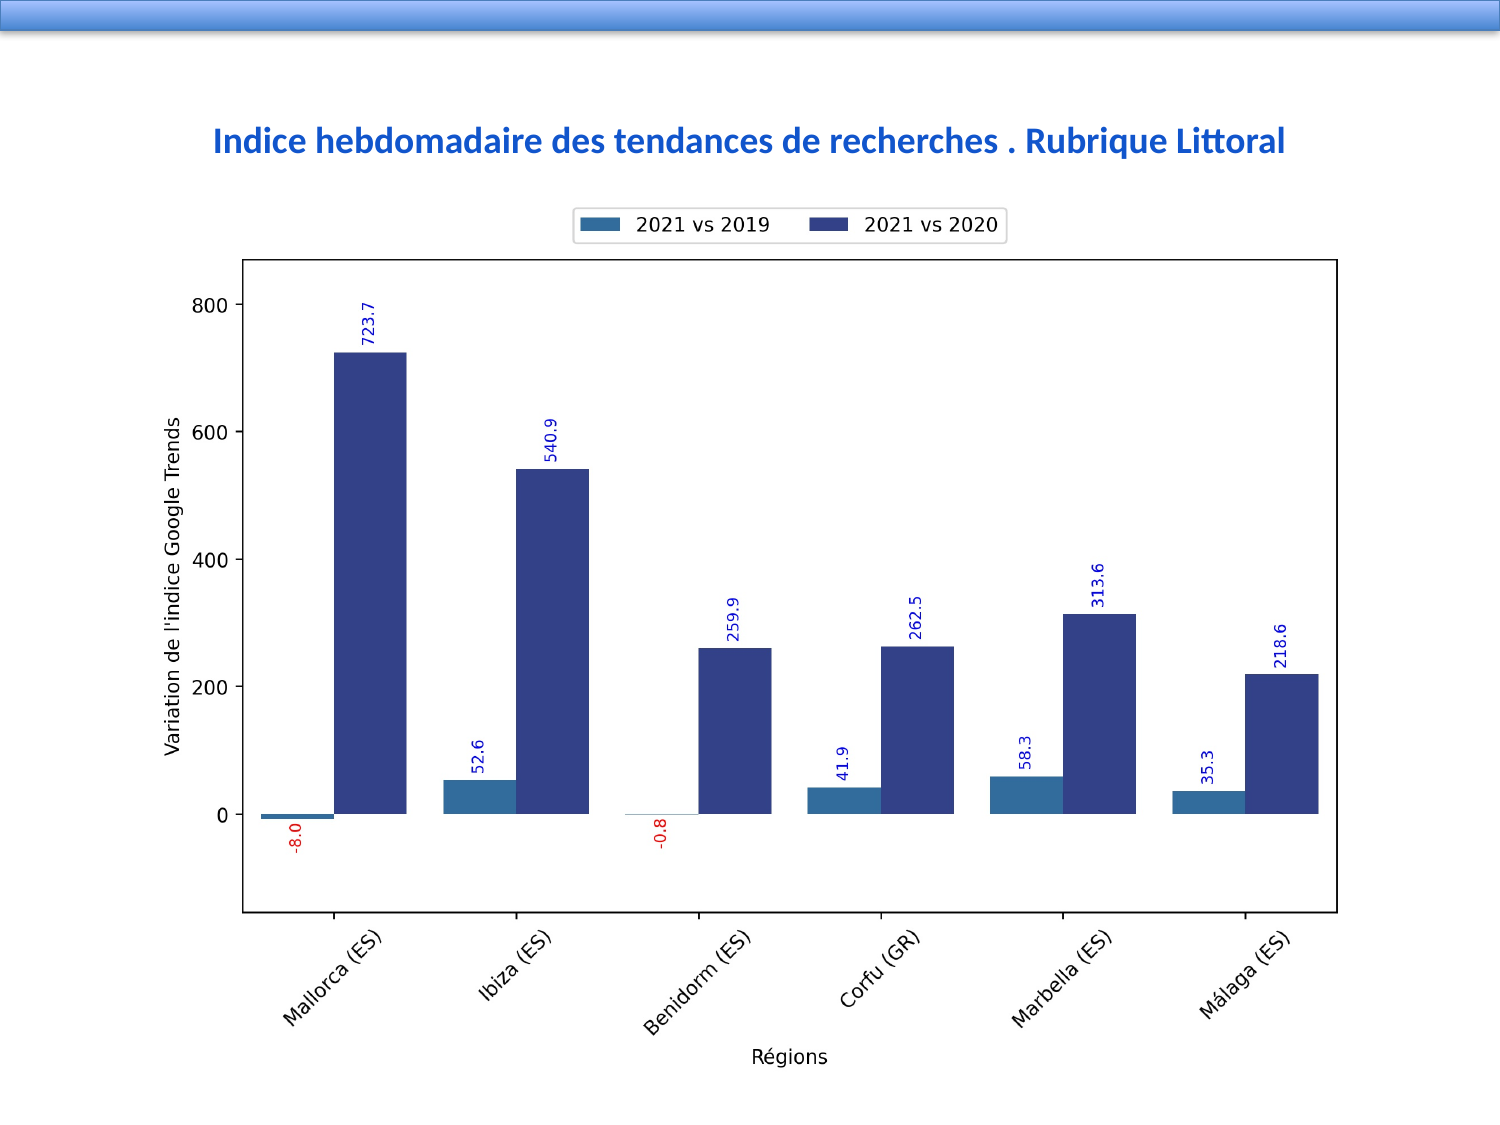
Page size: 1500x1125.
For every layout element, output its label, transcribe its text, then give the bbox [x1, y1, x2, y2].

title Indice hebdomadaire des tendances de recherches . Rubrique Littoral [75, 45, 1425, 233]
picture [149, 194, 1351, 1082]
text_box [0, 0, 1500, 31]
